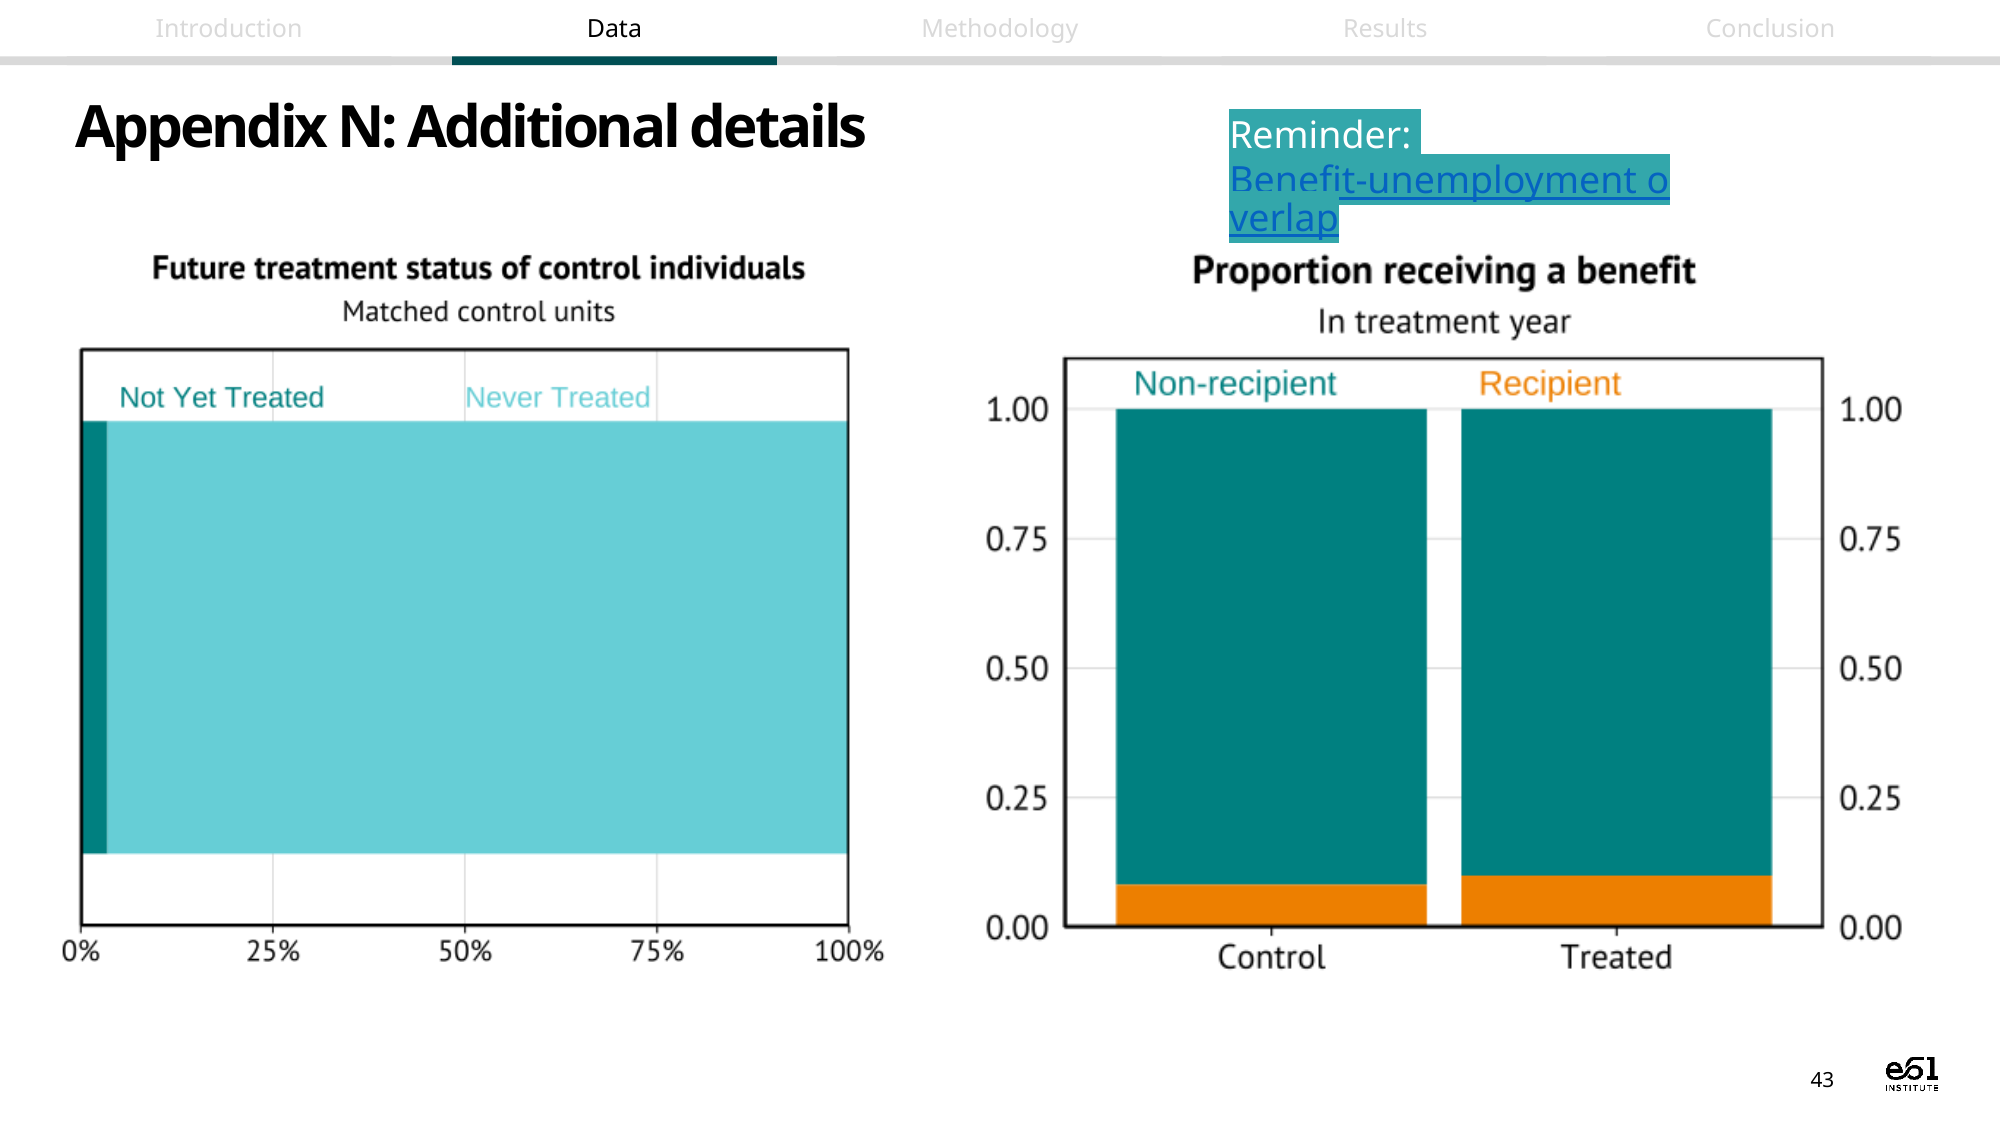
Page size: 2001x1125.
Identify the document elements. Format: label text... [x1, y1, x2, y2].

title Appendix N: Additional details [60, 95, 1941, 211]
picture [1883, 1048, 1941, 1096]
slide_number 43 [1795, 1050, 1888, 1095]
picture [0, 251, 2000, 982]
text_box Reminder: Benefit-unemployment overlap [1214, 103, 1699, 215]
